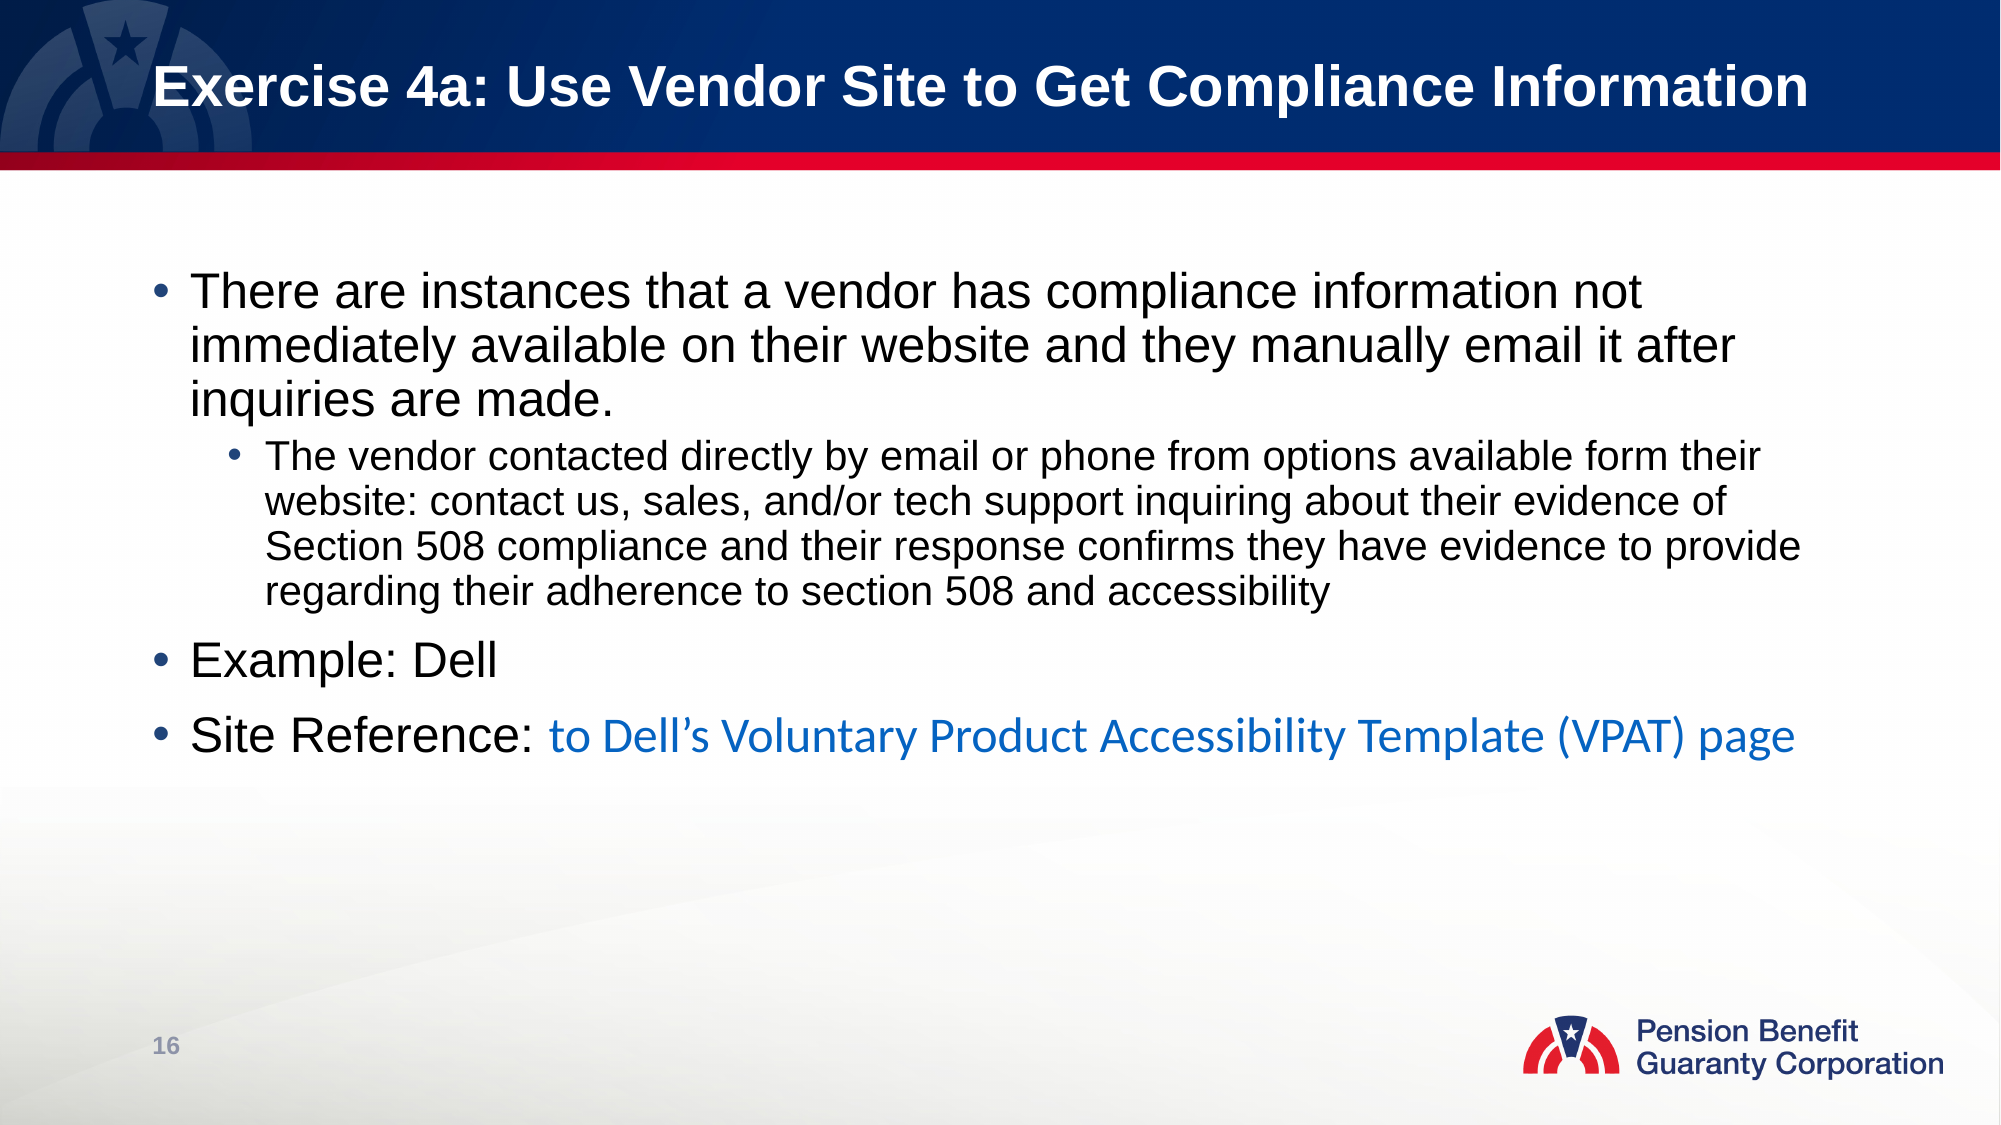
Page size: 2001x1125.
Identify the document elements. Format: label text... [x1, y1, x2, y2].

slide_number 16 [137, 1014, 588, 1075]
title Exercise 4a: Use Vendor Site to Get Compliance Information [137, 24, 1950, 151]
picture [0, 0, 2001, 1125]
list There are instances that a vendor has compliance information not immediately available on their website and they manually email it after inquiries are made. The vendor contacted directly by email or phone from options available form their website: contact us, sales, and/or tech support inquiring about their evidence of Section 508 compliance and their response confirms they have evidence to provide regarding their adherence to section 508 and accessibility Example: Dell Site Reference: to Dell’s Voluntary Product Accessibility Template (VPAT) page [137, 258, 1863, 988]
